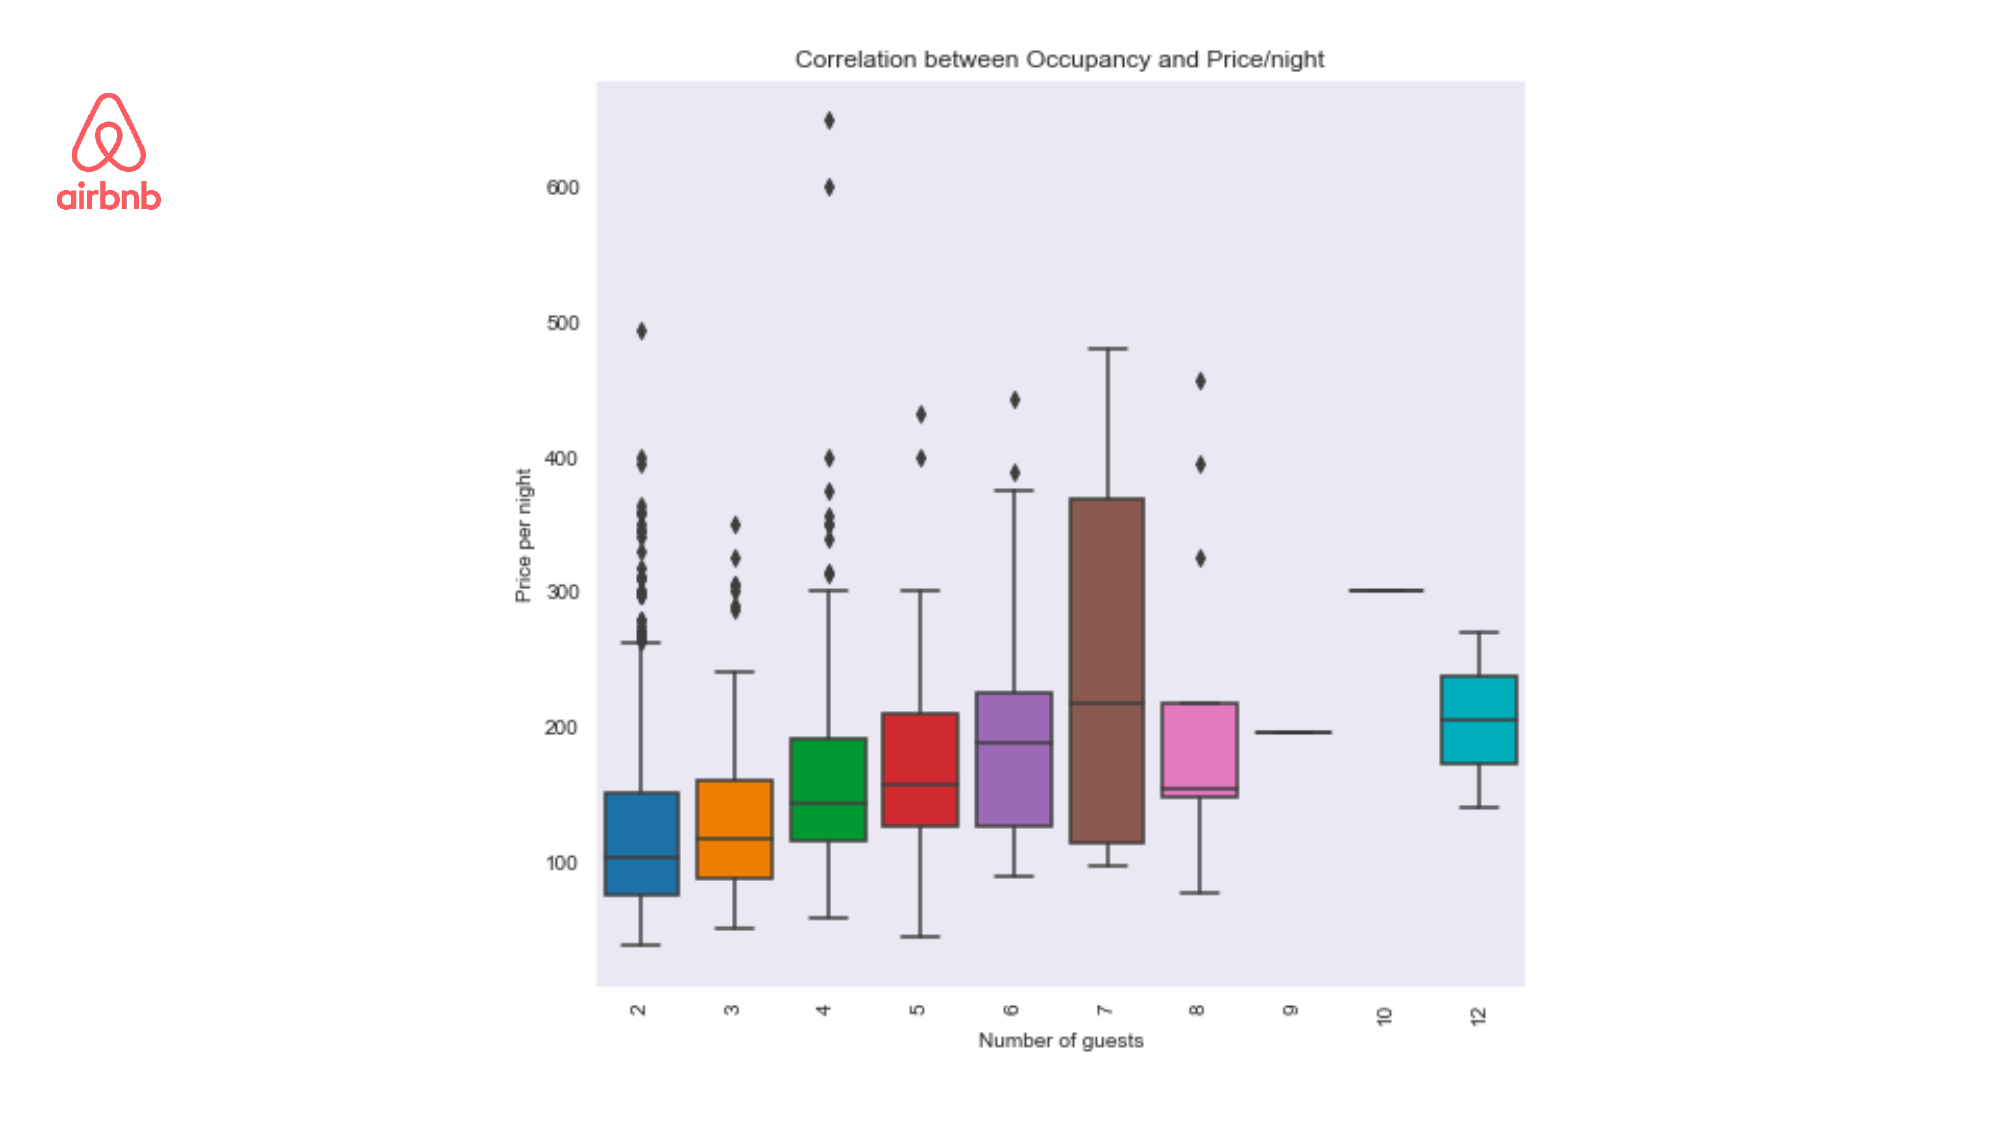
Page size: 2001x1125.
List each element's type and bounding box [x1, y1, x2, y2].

picture [53, 91, 163, 211]
picture [439, 22, 1561, 1103]
